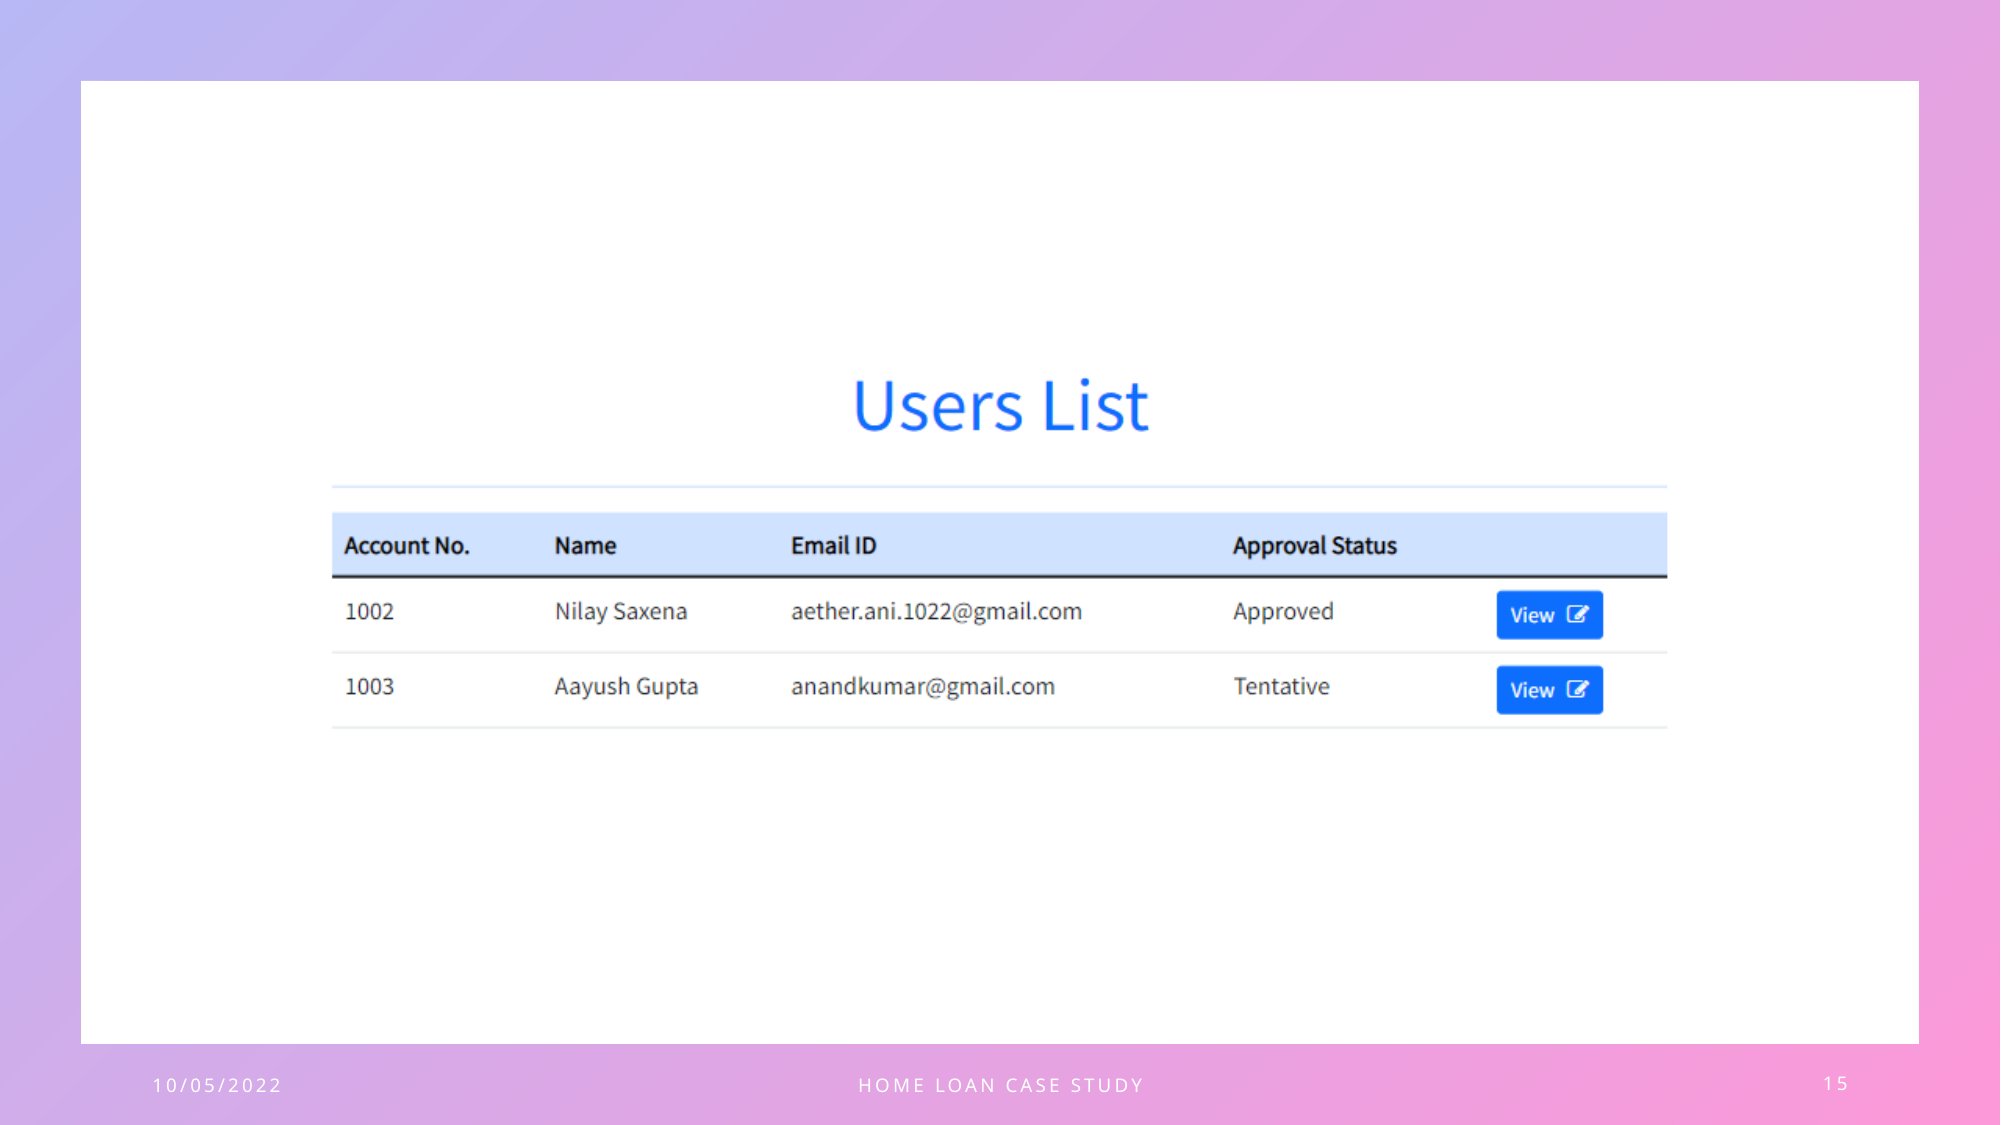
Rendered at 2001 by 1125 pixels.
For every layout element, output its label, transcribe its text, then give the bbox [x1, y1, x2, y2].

picture [273, 335, 1727, 790]
footer Home Loan Case study [662, 1054, 1338, 1115]
slide_number 15 [1412, 1054, 1863, 1115]
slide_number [137, 1054, 588, 1115]
